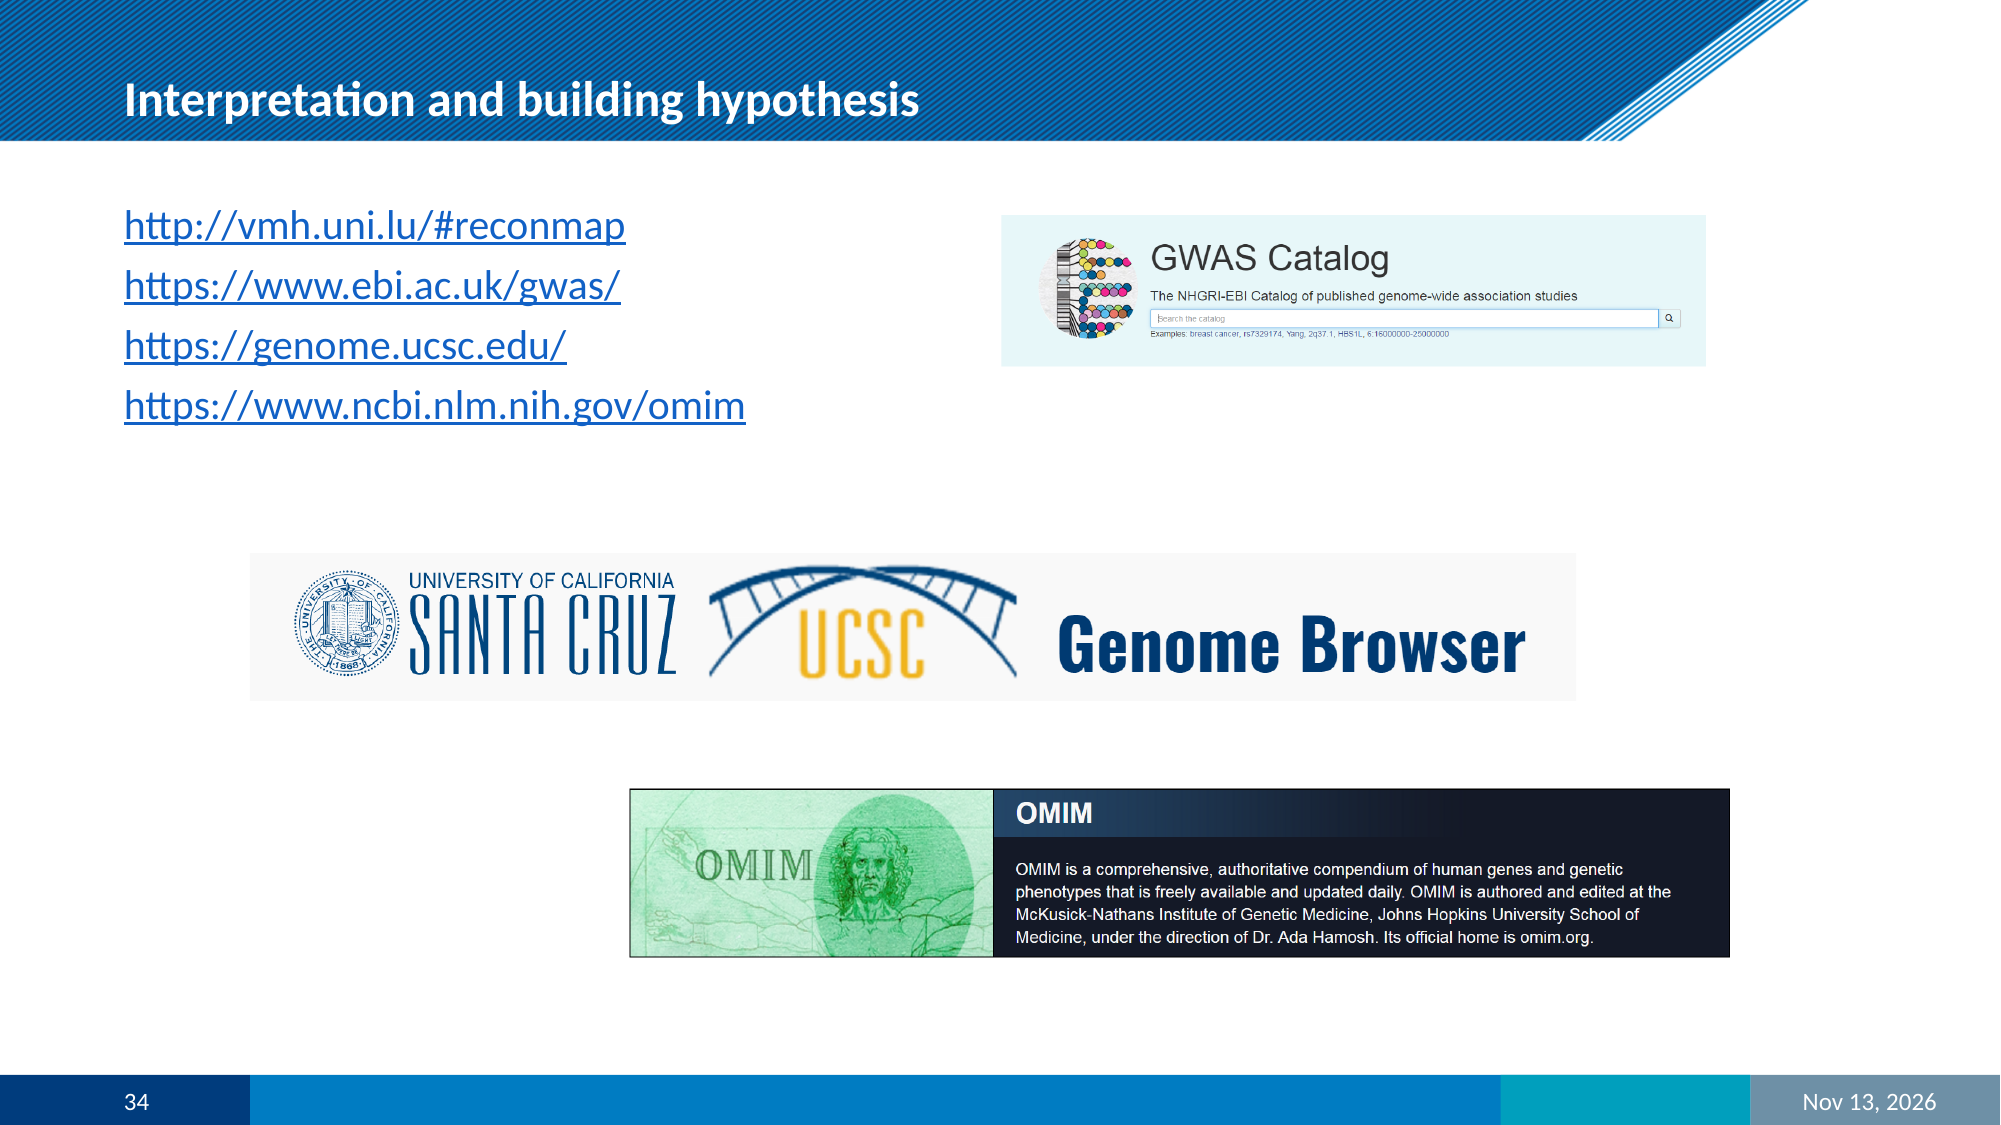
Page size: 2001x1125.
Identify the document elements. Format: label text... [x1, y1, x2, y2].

title Interpretation and building hypothesis [123, 0, 1551, 141]
slide_number 34 [123, 1074, 243, 1125]
slide_number 30-Nov-21 [1388, 1074, 1938, 1125]
list http://vmh.uni.lu/#reconmap https://www.ebi.ac.uk/gwas/ https://genome.ucsc.edu/ https://www.ncbi.nlm.nih.gov/omim [123, 187, 1938, 1027]
picture [0, 0, 2001, 1125]
